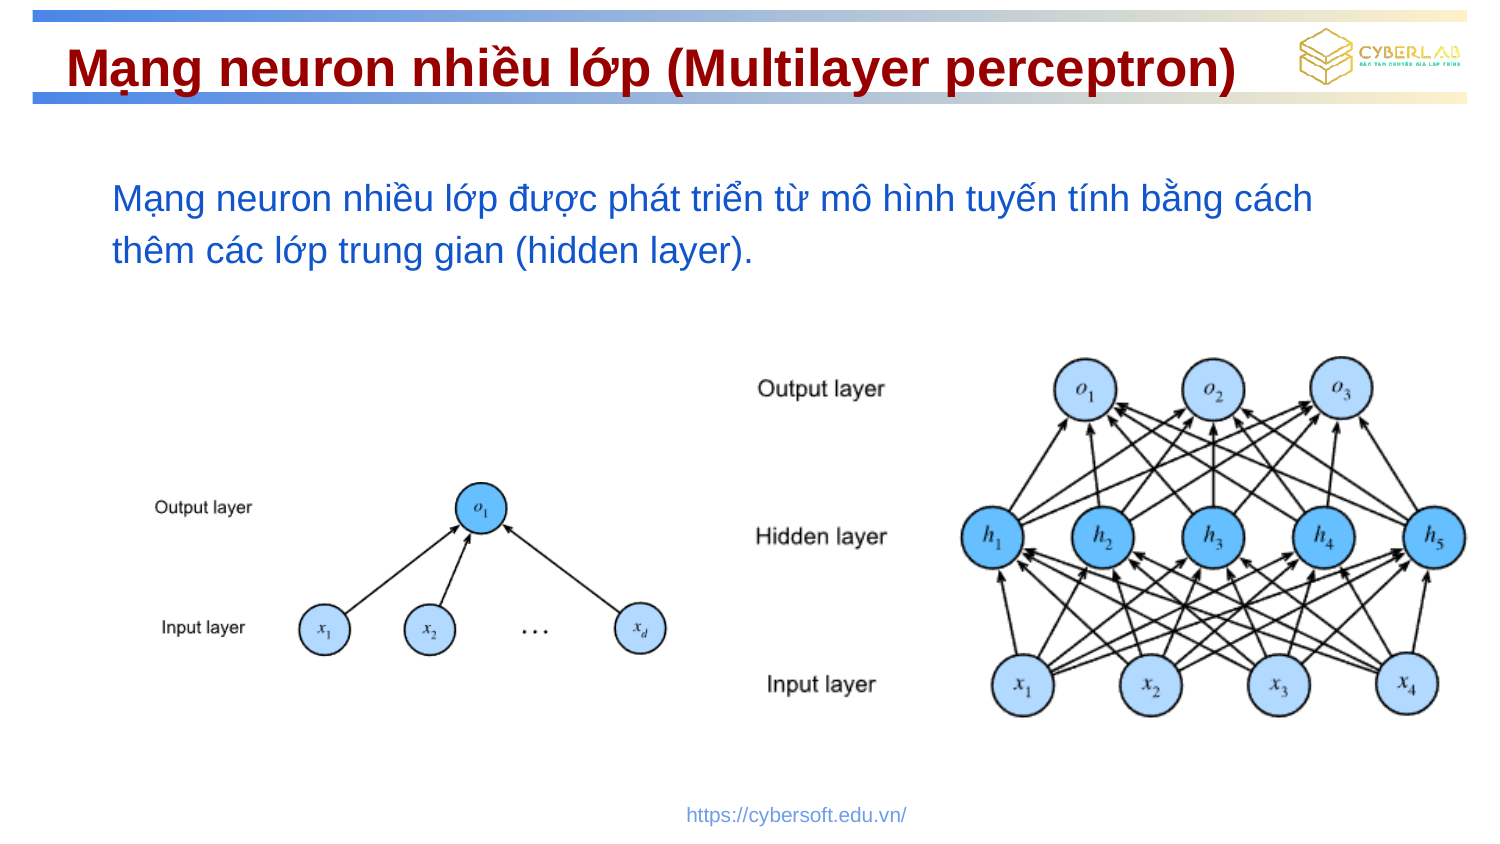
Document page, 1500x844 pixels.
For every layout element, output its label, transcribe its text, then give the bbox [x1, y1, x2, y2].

list Mạng neuron nhiều lớp được phát triển từ mô hình tuyến tính bằng cách thêm các lớp trung gian (hidden layer). [97, 152, 1403, 361]
picture [749, 355, 1477, 727]
title Mạng neuron nhiều lớp (Multilayer perceptron) [51, 18, 1449, 113]
picture [1449, 28, 1468, 85]
picture [146, 481, 684, 675]
